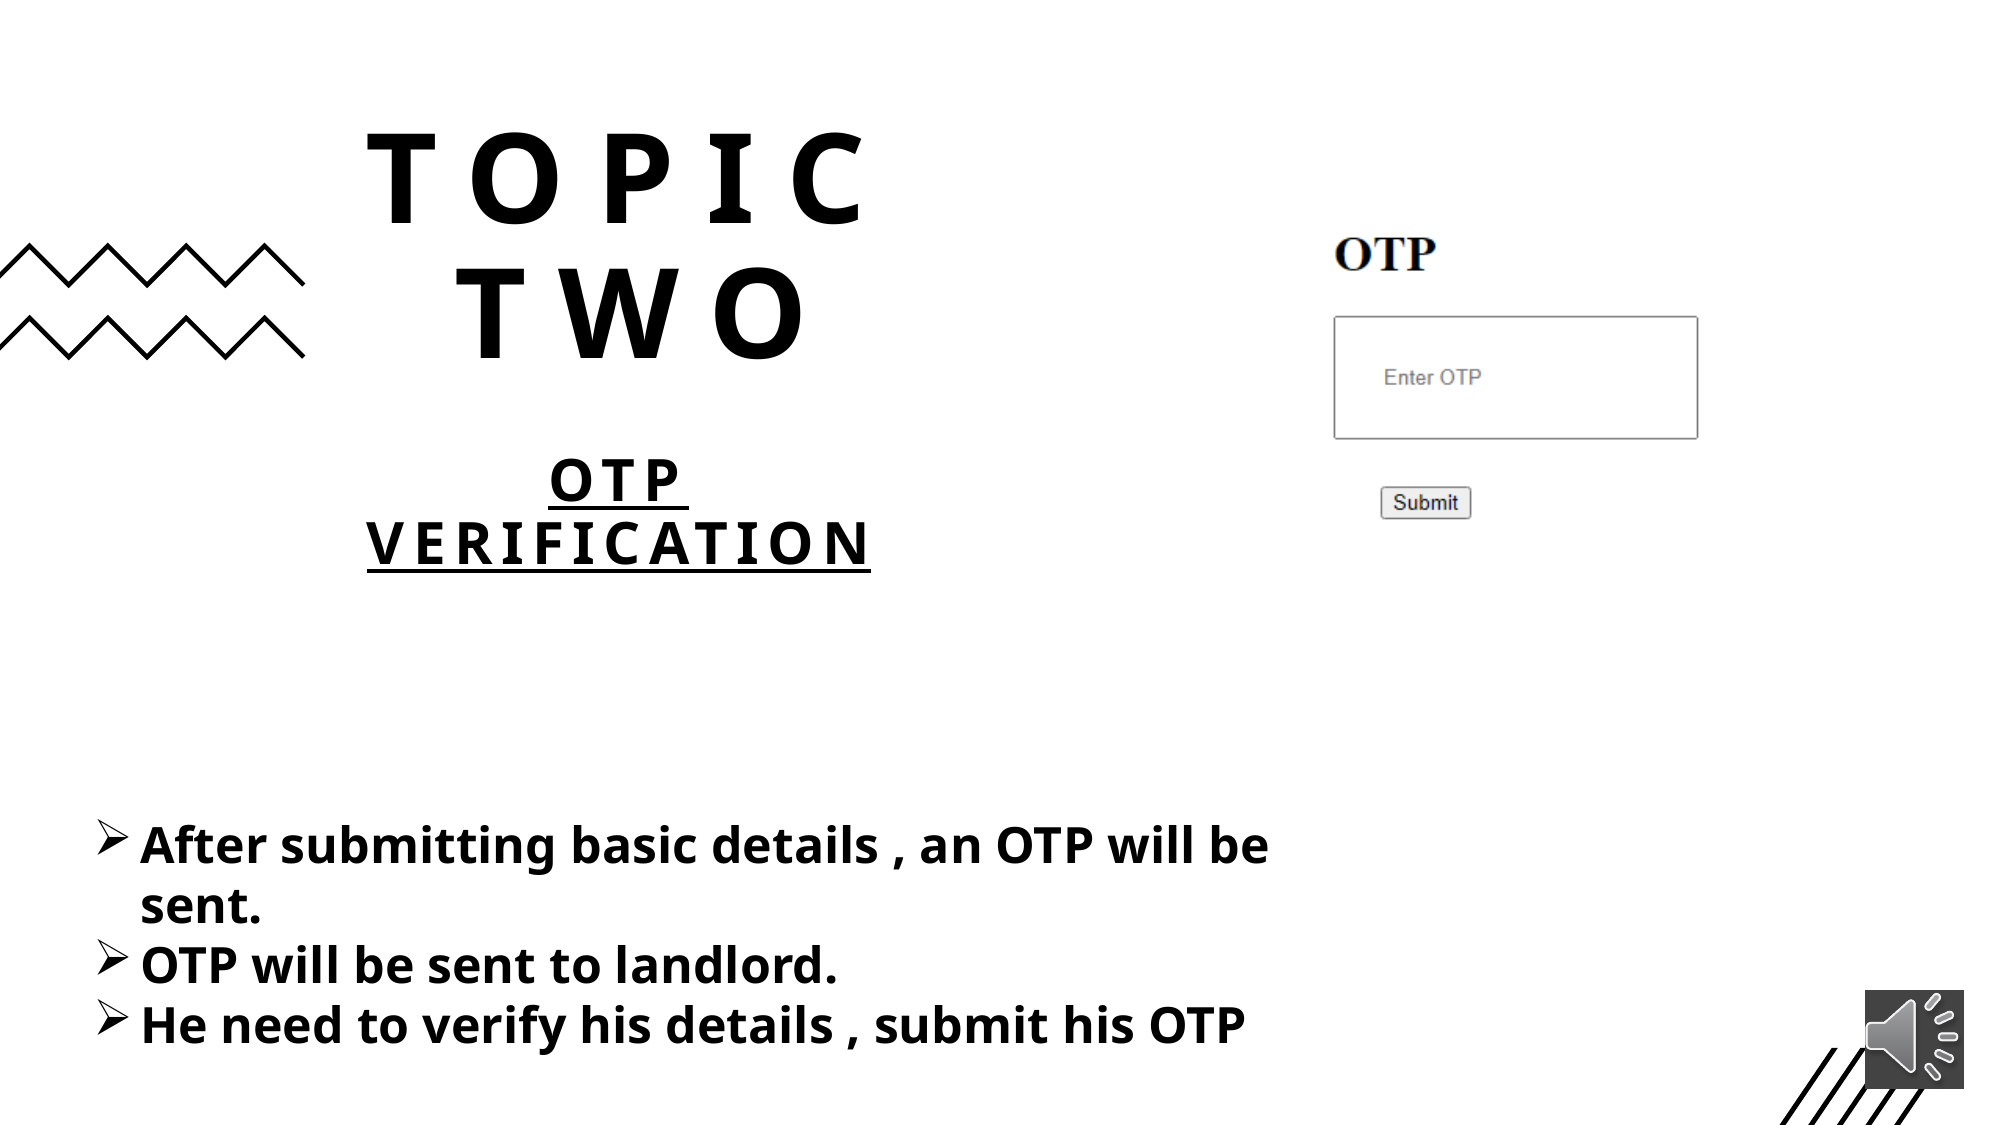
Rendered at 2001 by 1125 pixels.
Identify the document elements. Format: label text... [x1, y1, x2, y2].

text_box After submitting basic details , an OTP will be sent. OTP will be sent to landlord. He need to verify his details , submit his OTP [78, 806, 1330, 1107]
subtitle OTP VERIFICATION [288, 442, 949, 586]
picture [1143, 55, 1913, 751]
picture [1864, 989, 1965, 1090]
title TOPIC TWO [301, 13, 962, 488]
